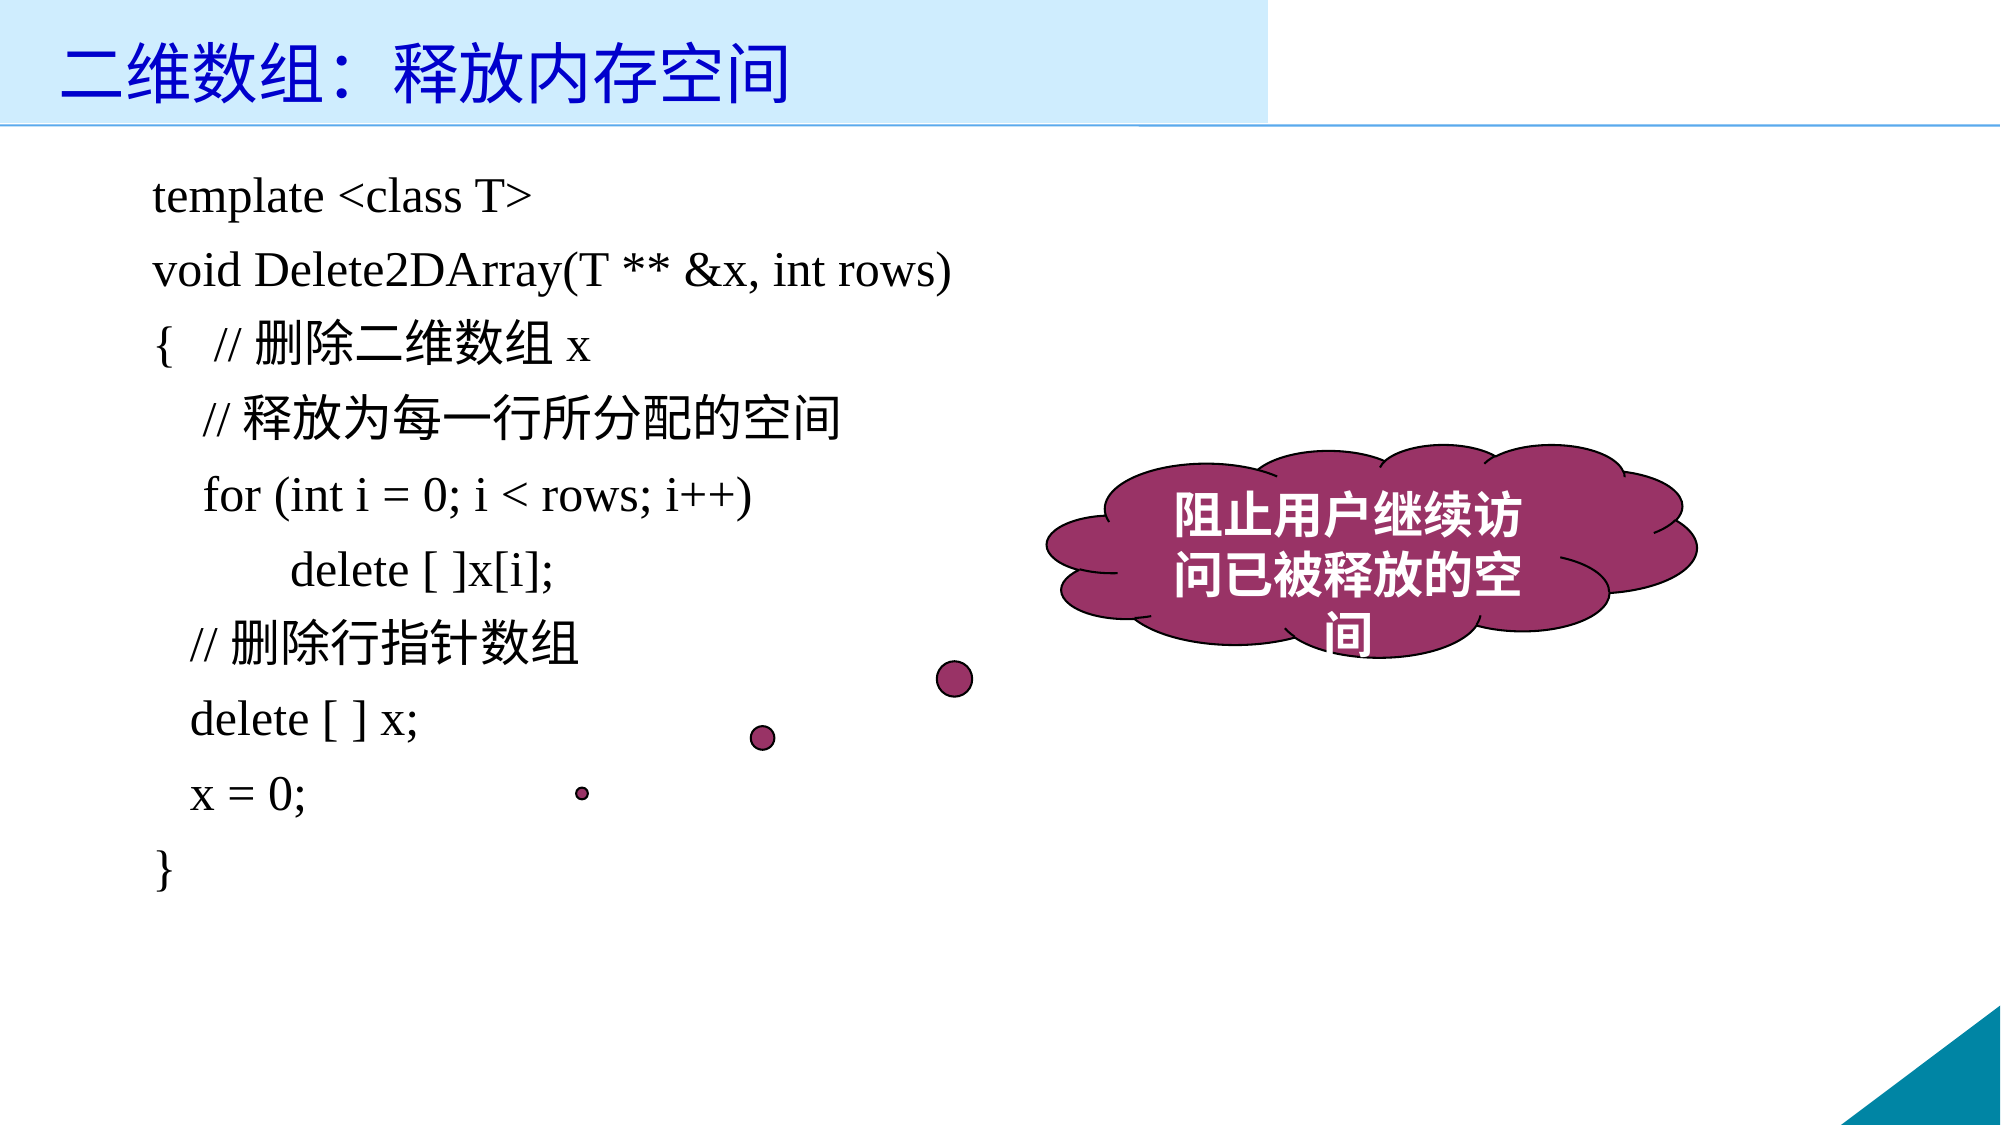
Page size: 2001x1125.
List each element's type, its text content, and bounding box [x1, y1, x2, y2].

title 二维数组：释放内存空间 [43, 7, 1769, 121]
text_box 阻止用户继续访问已被释放的空间 [750, 726, 775, 750]
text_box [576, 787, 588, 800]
list template <class T> void Delete2DArray(T ** &x, int rows) { //删除二维数组x //释放为每一行所分配的空间 for (int i = 0; i < rows; i++) delete [ ]x[i]; //删除行指针数组 delete [ ] x; x = 0; } [137, 161, 1863, 1014]
text_box 阻止用户继续访问已被释放的空间 [1046, 444, 1698, 658]
text_box 阻止用户继续访问已被释放的空间 [936, 661, 973, 697]
